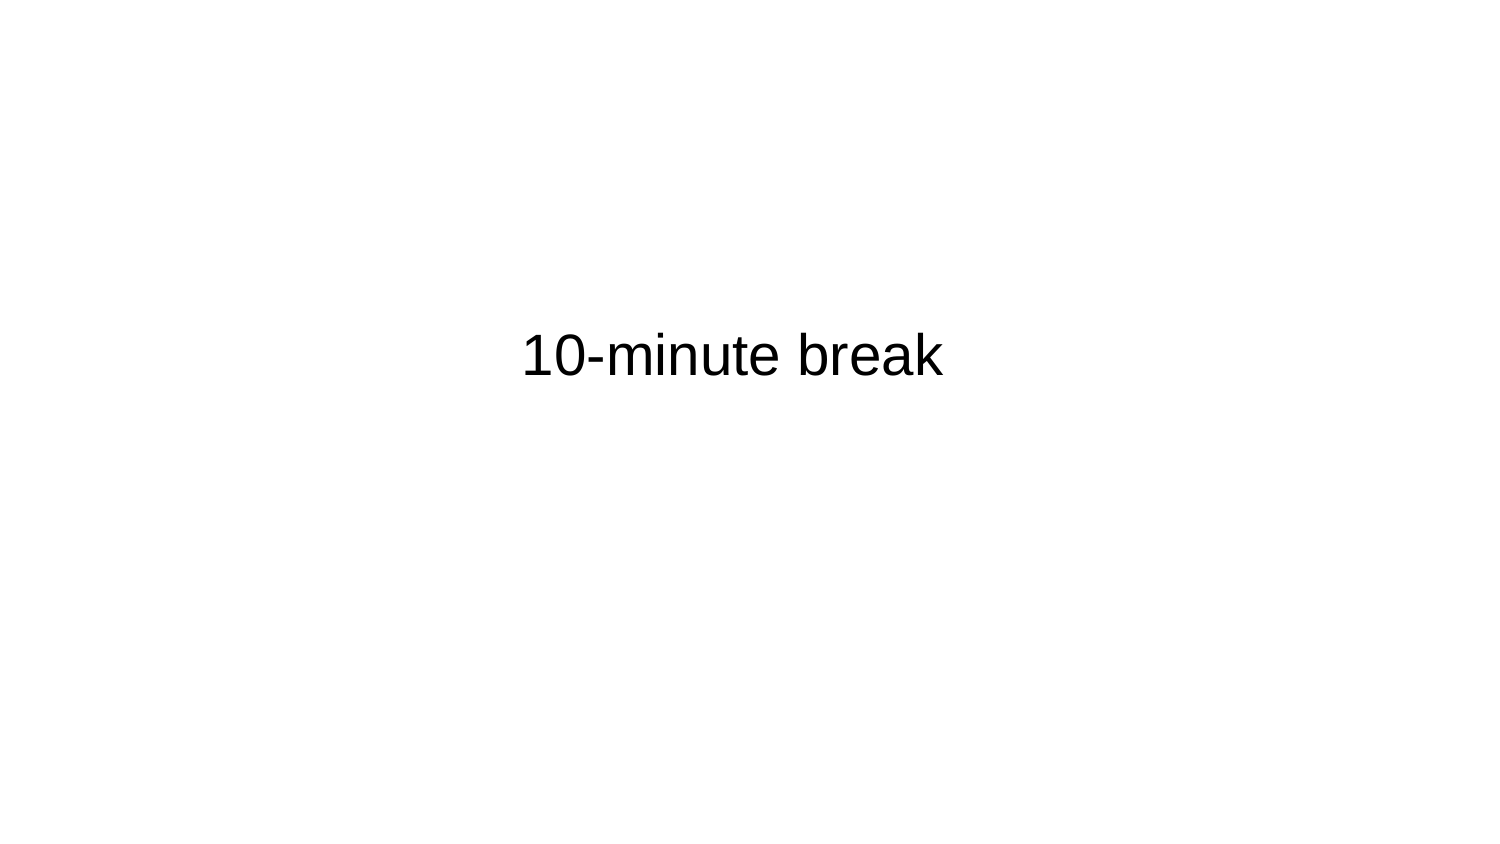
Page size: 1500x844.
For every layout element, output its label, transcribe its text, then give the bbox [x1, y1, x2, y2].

text_box 10-minute break [137, 309, 1329, 474]
